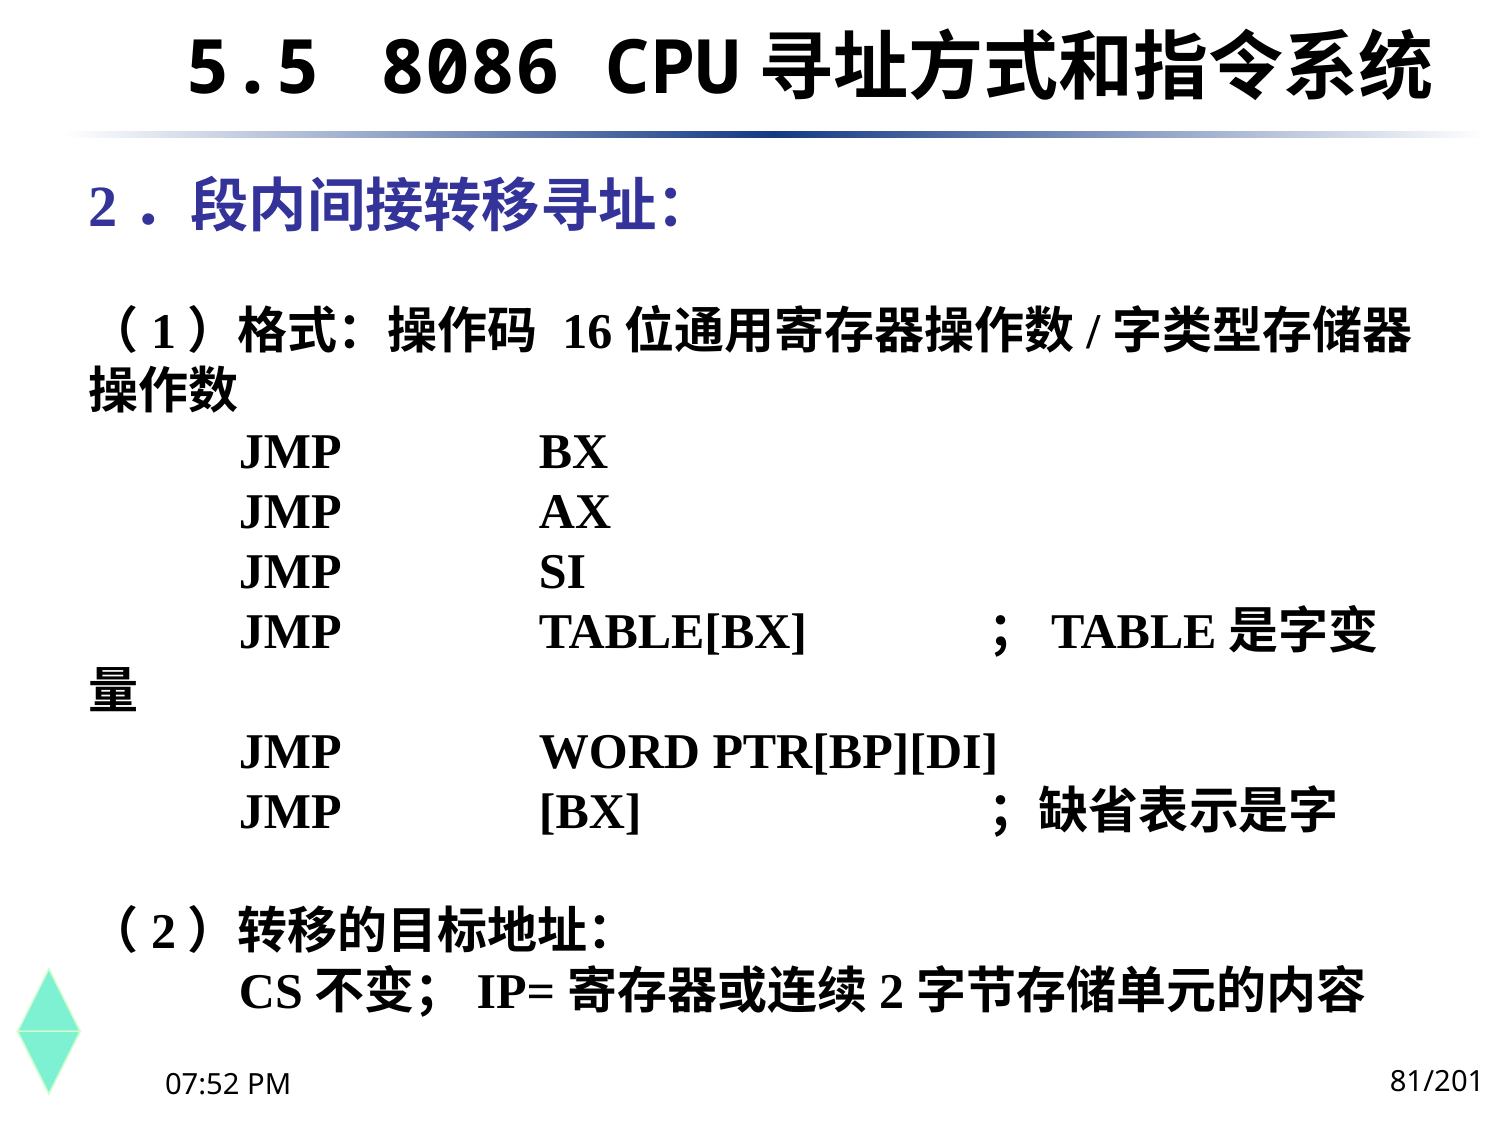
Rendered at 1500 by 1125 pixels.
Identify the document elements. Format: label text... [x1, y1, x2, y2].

text_box 5.5 8086 CPU寻址方式和指令系统 [171, 18, 1471, 110]
slide_number 下午8时26分 [149, 1037, 463, 1113]
slide_number 81/201 [1186, 1034, 1500, 1111]
text_box 2．段内间接转移寻址： （1）格式：操作码 16位通用寄存器操作数/字类型存储器操作数 JMP BX JMP AX JMP SI JMP TABLE[BX] ；TABLE是字变量 JMP WORD PTR[BP][DI] JMP [BX] ；缺省表示是字 （2）转移的目标地址： CS不变；IP=寄存器或连续2字节存储单元的内容 [74, 160, 1436, 1026]
